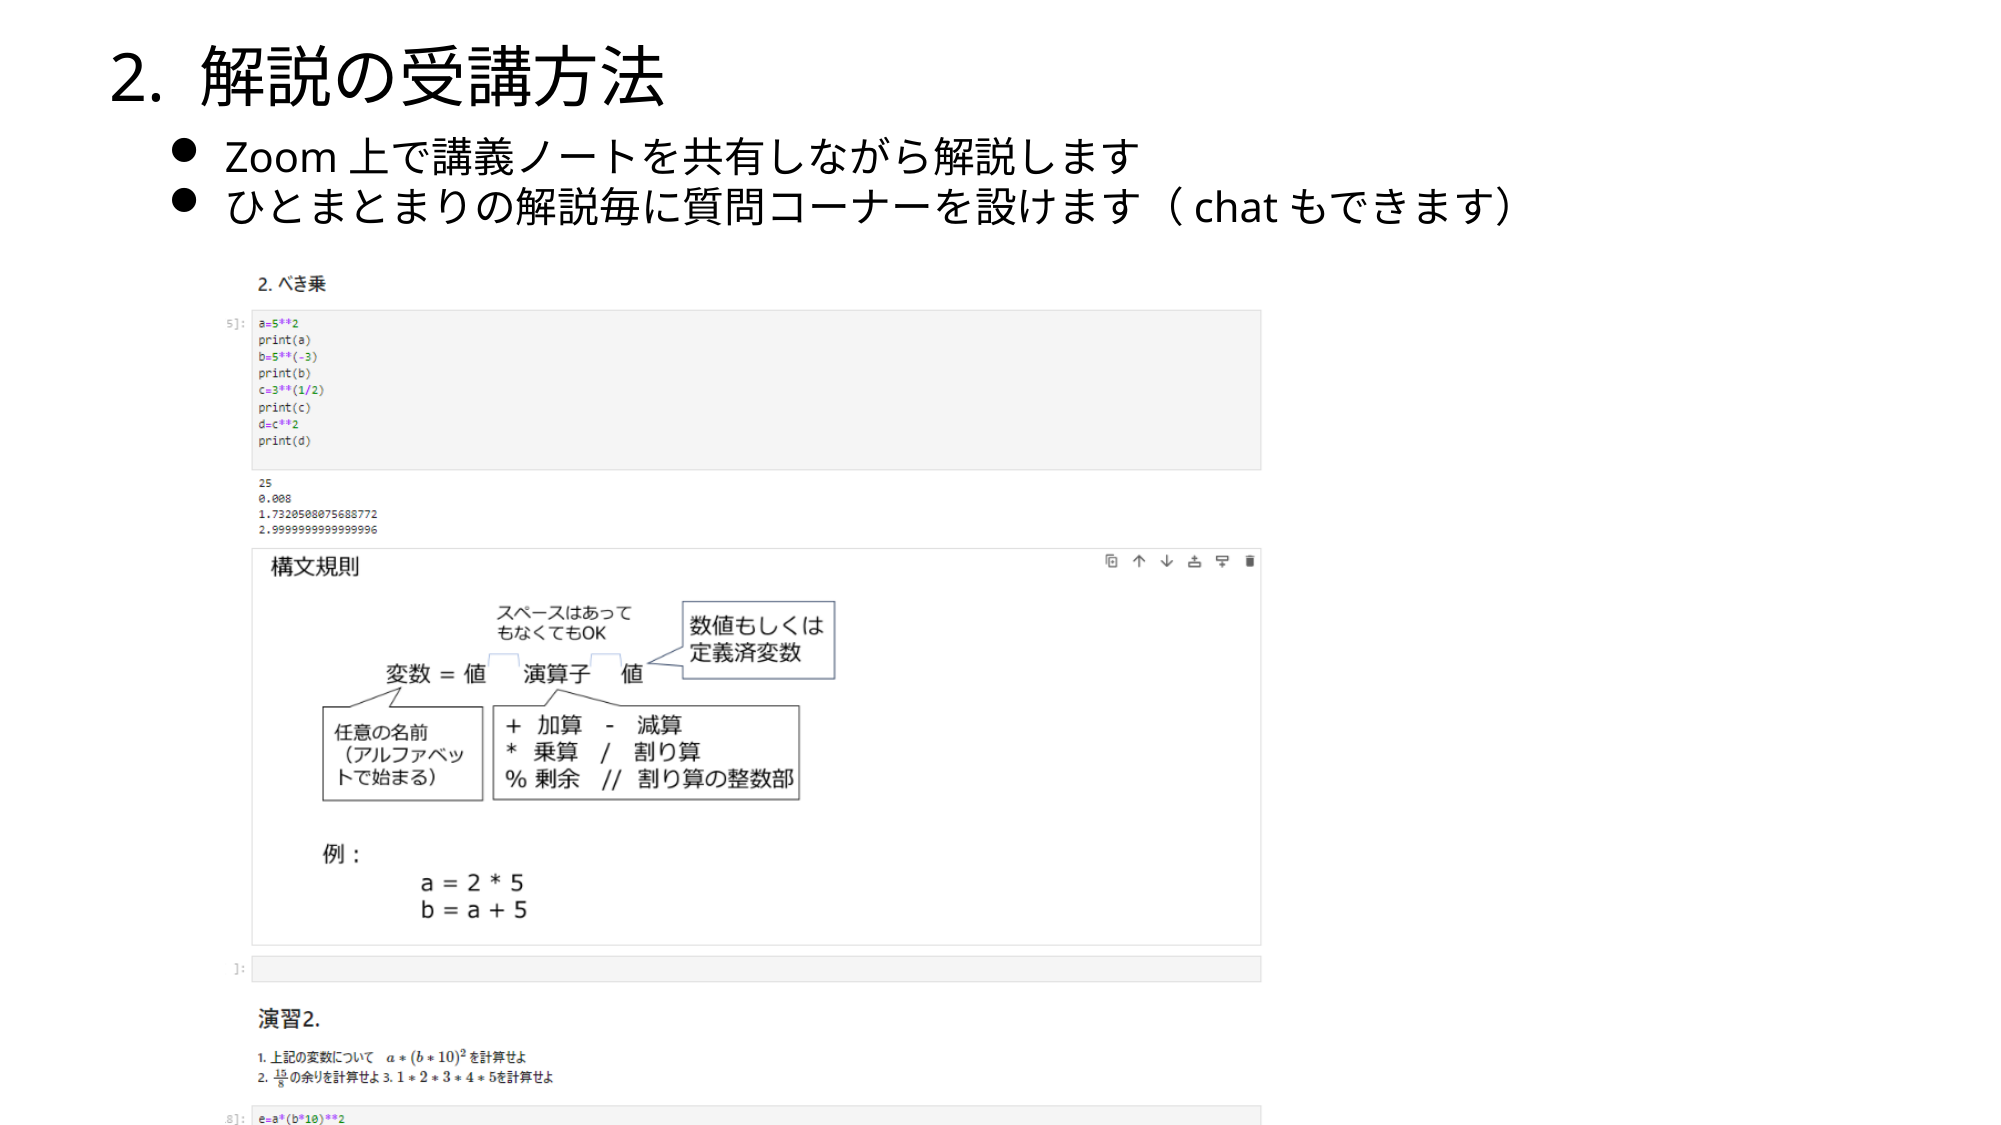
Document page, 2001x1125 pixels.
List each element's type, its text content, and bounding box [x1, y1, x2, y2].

text_box 2. 解説の受講方法 [94, 27, 682, 123]
text_box Zoom上で講義ノートを共有しながら解説します ひとまとまりの解説毎に質問コーナーを設けます（chatもできます） [153, 123, 1552, 238]
picture [225, 261, 1267, 1125]
